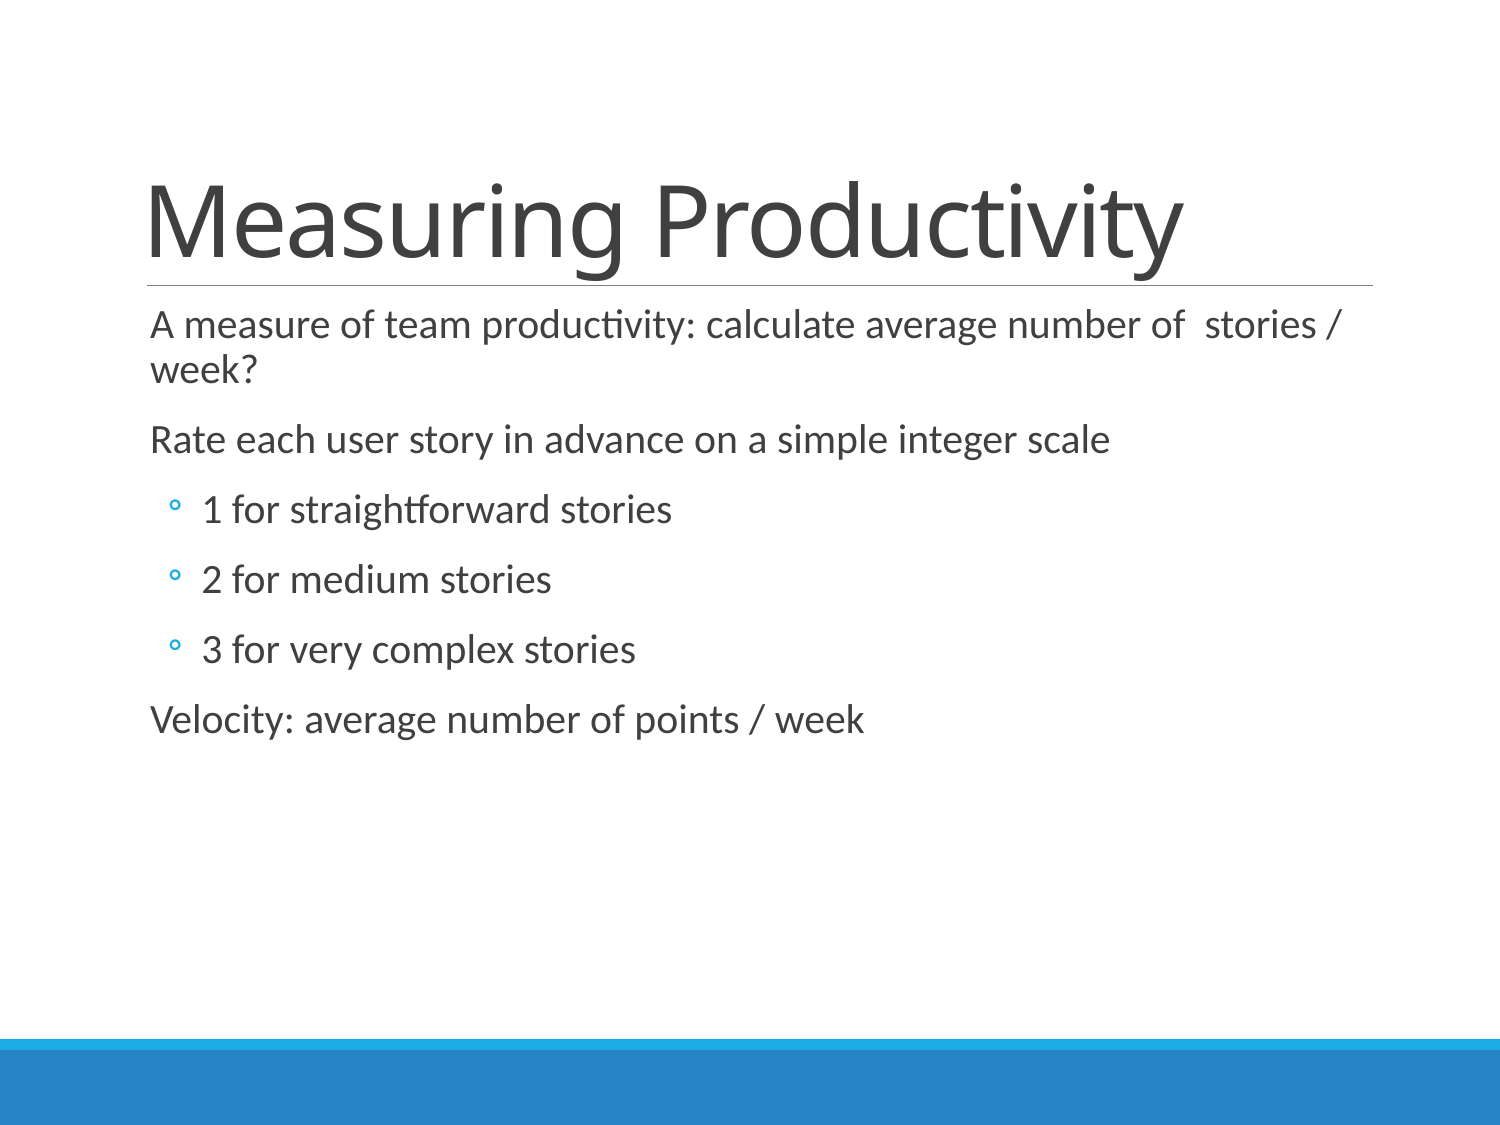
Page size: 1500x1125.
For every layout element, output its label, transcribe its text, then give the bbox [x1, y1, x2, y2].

list A measure of team productivity: calculate average number of stories / week? Rate each user story in advance on a simple integer scale 1 for straightforward stories 2 for medium stories 3 for very complex stories Velocity: average number of points / week [134, 302, 1373, 964]
title Measuring Productivity [134, 46, 1373, 286]
